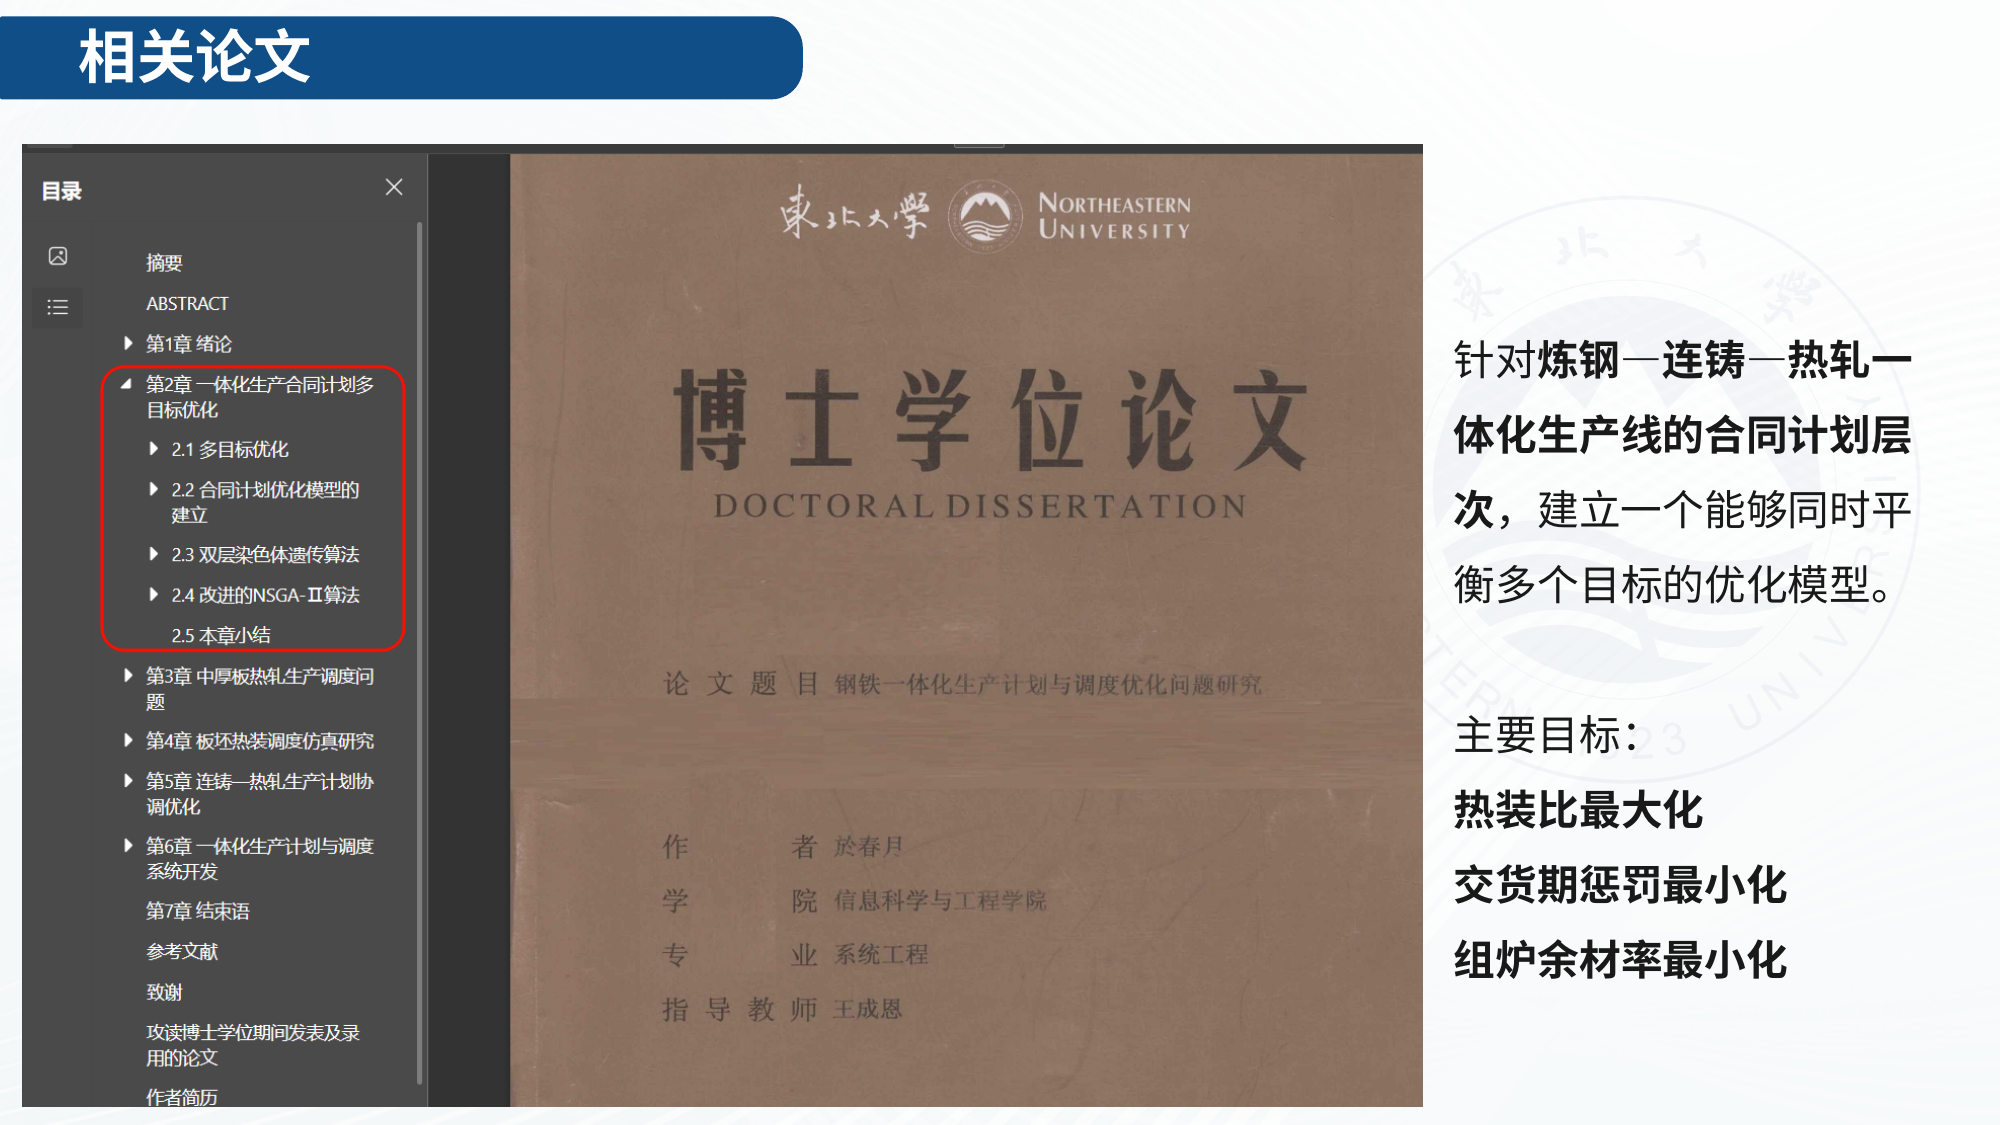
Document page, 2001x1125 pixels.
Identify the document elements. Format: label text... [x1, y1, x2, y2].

text_box 针对炼钢—连铸—热轧一体化生产线的合同计划层次，建立一个能够同时平衡多个目标的优化模型。 主要目标： 热装比最大化 交货期惩罚最小化 组炉余材率最小化 [1439, 301, 1970, 991]
picture [22, 143, 1423, 1107]
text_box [1, 12, 853, 99]
